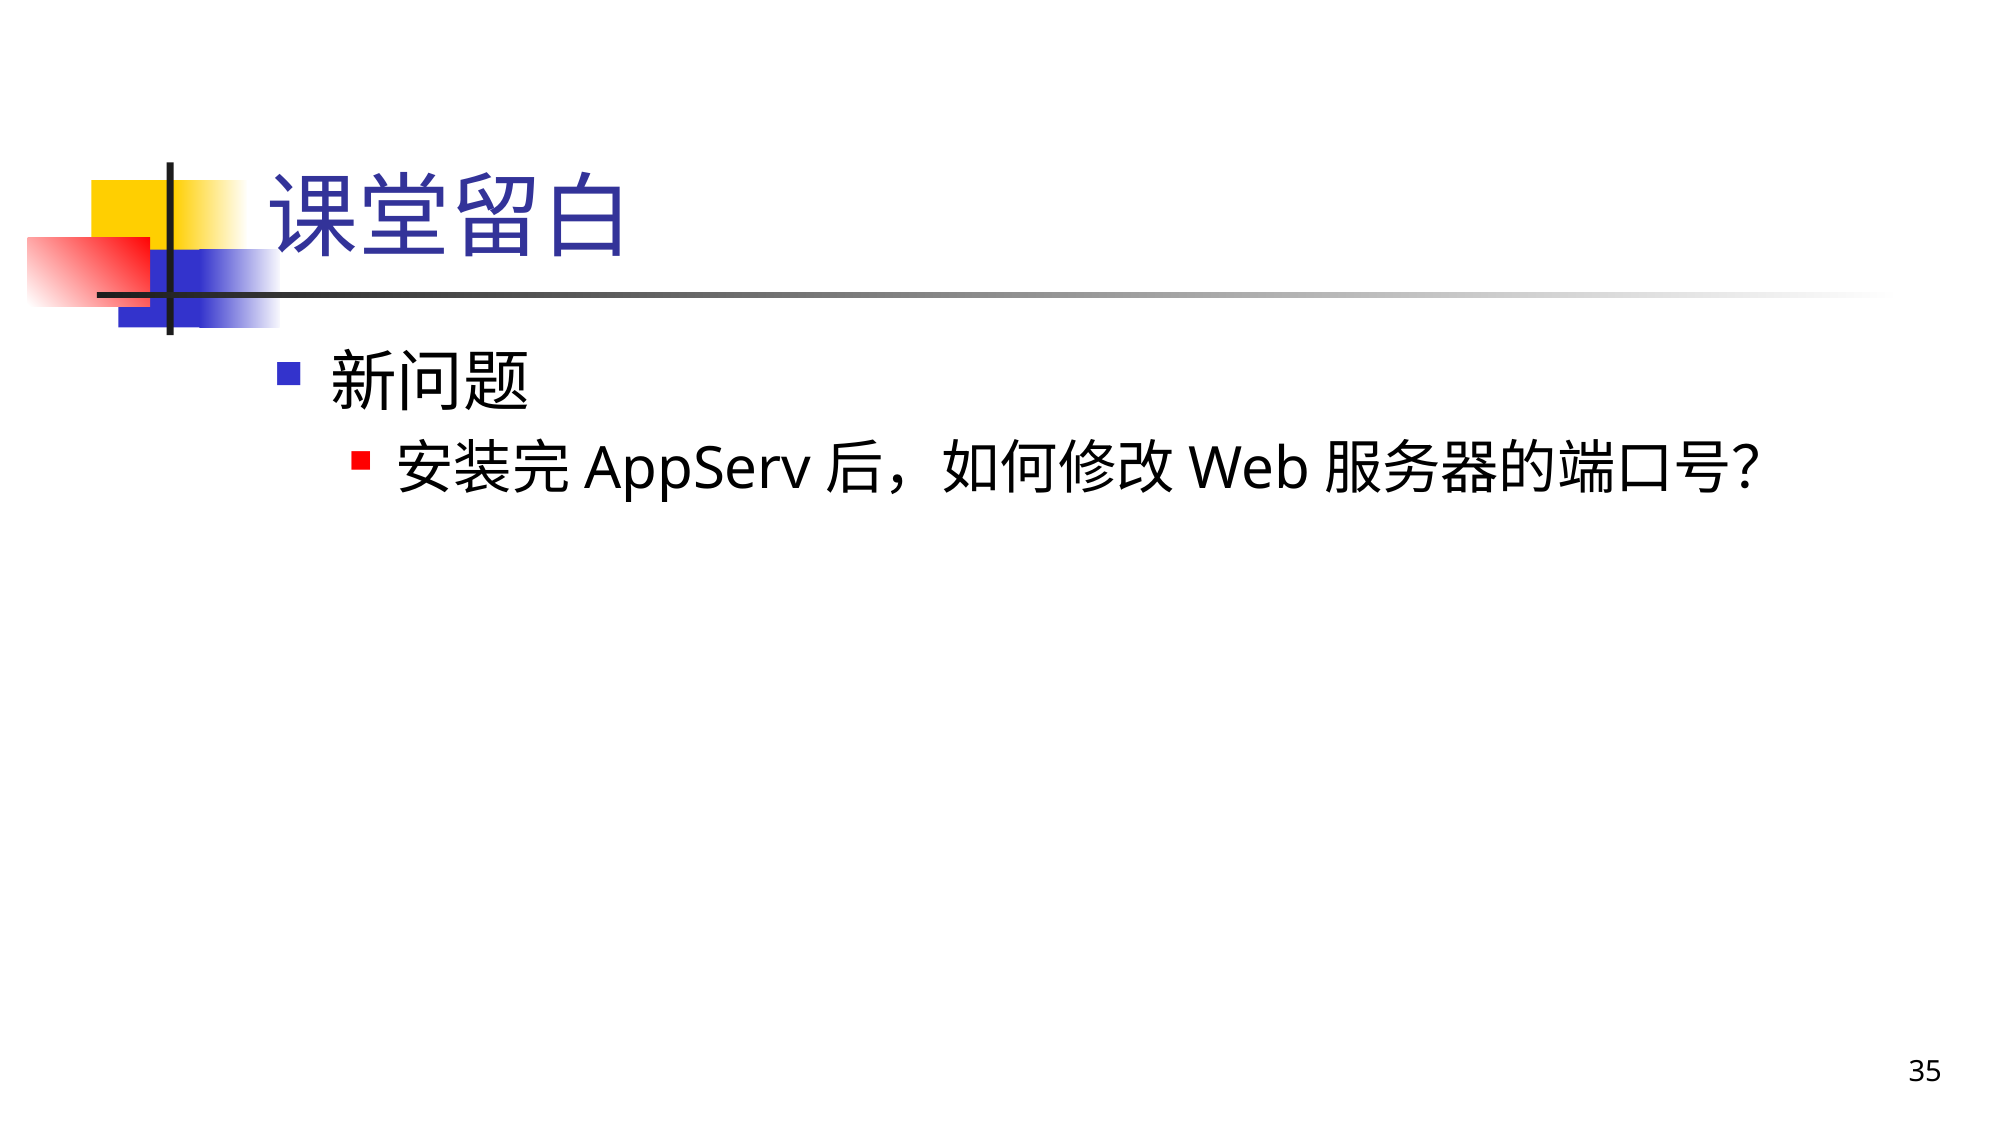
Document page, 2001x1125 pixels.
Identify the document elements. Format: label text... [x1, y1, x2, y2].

slide_number 35 [1540, 1024, 1957, 1100]
list 新问题 安装完AppServ后，如何修改Web服务器的端口号？ [258, 331, 1959, 1006]
title 课堂留白 [251, 35, 1957, 275]
